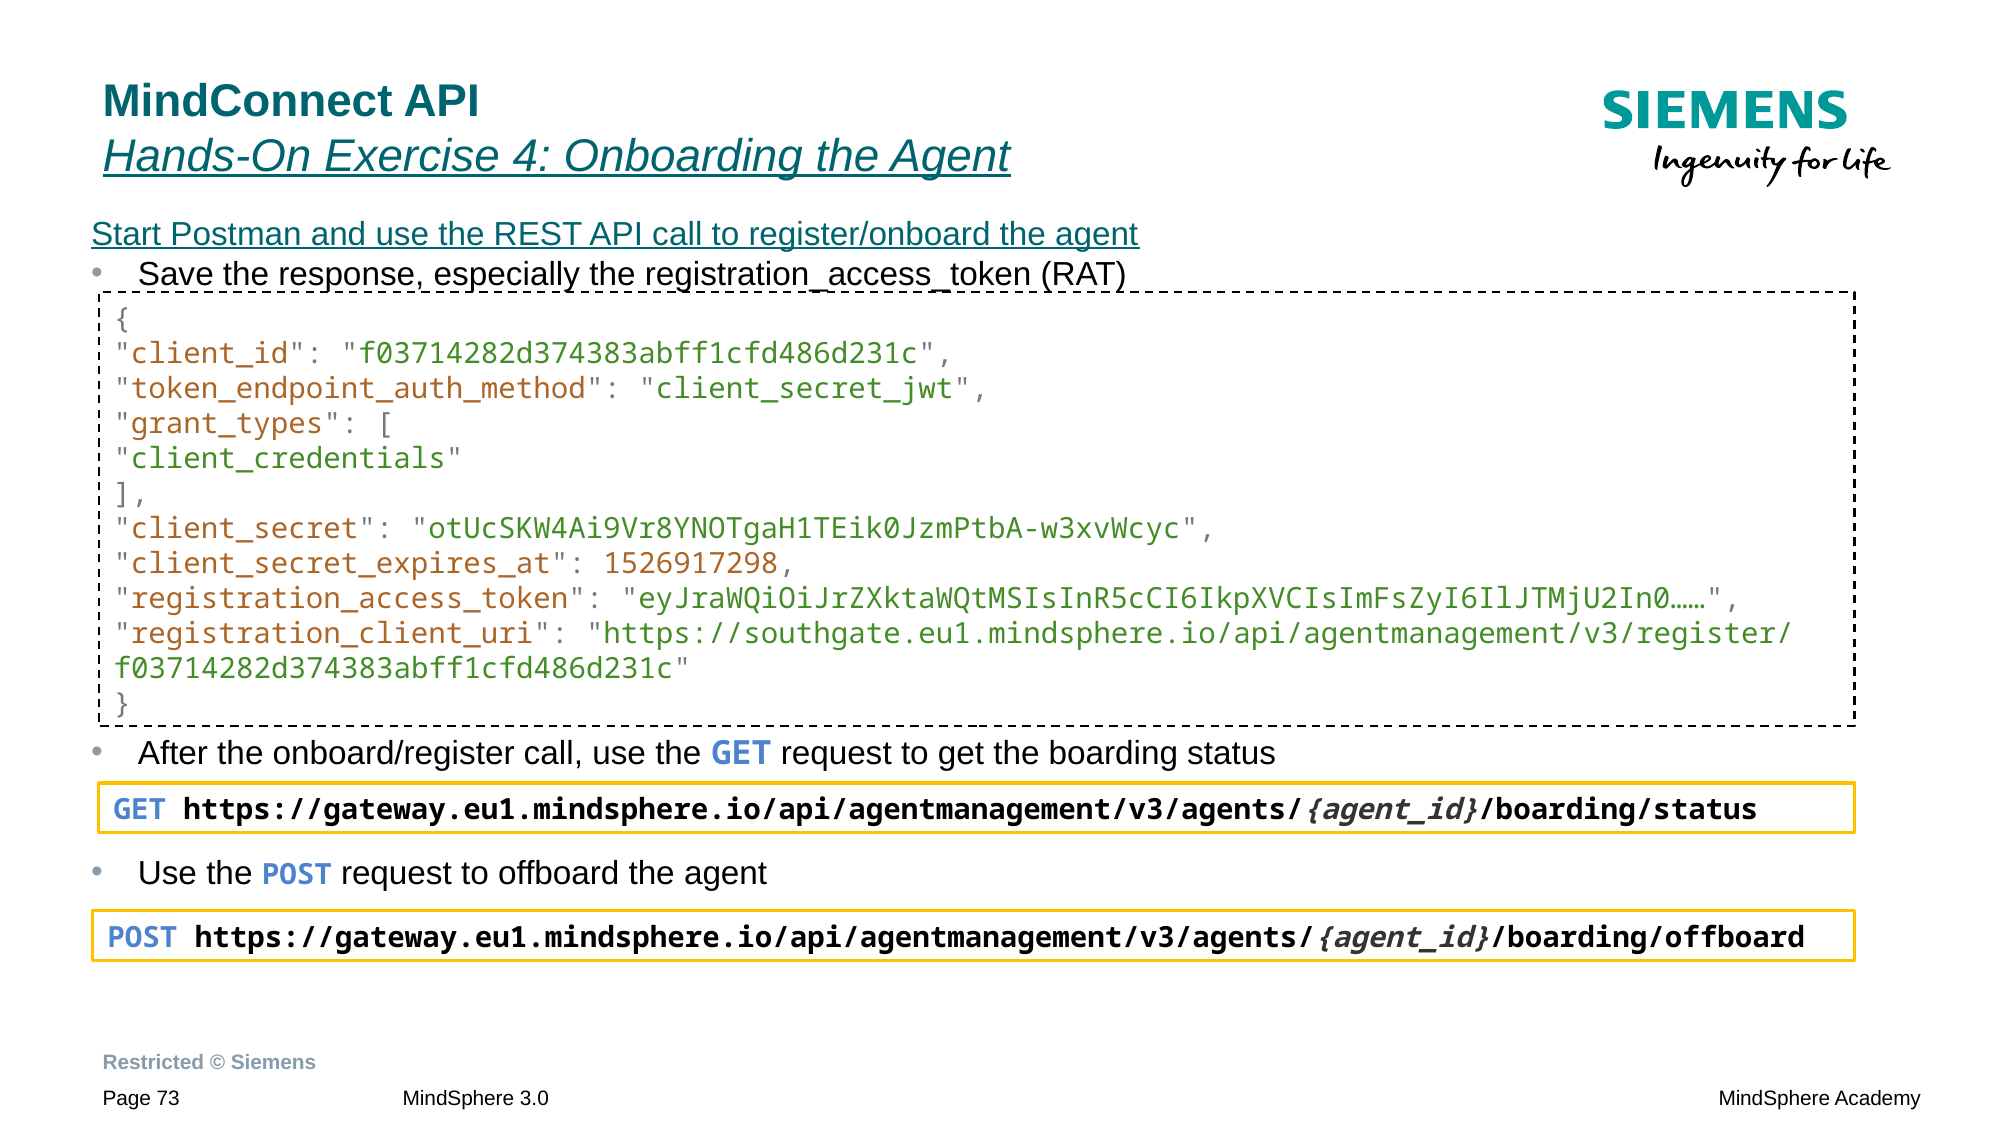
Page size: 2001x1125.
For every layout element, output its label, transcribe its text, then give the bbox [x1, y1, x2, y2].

text_box { "client_id": "f03714282d374383abff1cfd486d231c", "token_endpoint_auth_method": "client_secret_jwt", "grant_types": [ "client_credentials" ], "client_secret": "otUcSKW4Ai9Vr8YNOTgaH1TEik0JzmPtbA-w3xvWcyc", "client_secret_expires_at": 1526917298, "registration_access_token": "eyJraWQiOiJrZXktaWQtMSIsInR5cCI6IkpXVCIsImFsZyI6IlJTMjU2In0……", "registration_client_uri": "https://southgate.eu1.mindsphere.io/api/agentmanagement/v3/register/f03714282d374383abff1cfd486d231c" } [98, 292, 1855, 727]
text_box POST https://gateway.eu1.mindsphere.io/api/agentmanagement/v3/agents/{agent_id}/boarding/offboard [92, 910, 1855, 961]
text_box Start Postman and use the REST API call to register/onboard the agent Save the response, especially the registration_access_token (RAT) After the onboard/register call, use the GET request to get the boarding status Use the POST request to offboard the agent [76, 237, 1983, 988]
title MindConnect API Hands-On Exercise 4: Onboarding the Agent [0, 0, 2000, 237]
text_box GET https://gateway.eu1.mindsphere.io/api/agentmanagement/v3/agents/{agent_id}/boarding/status [98, 783, 1855, 833]
